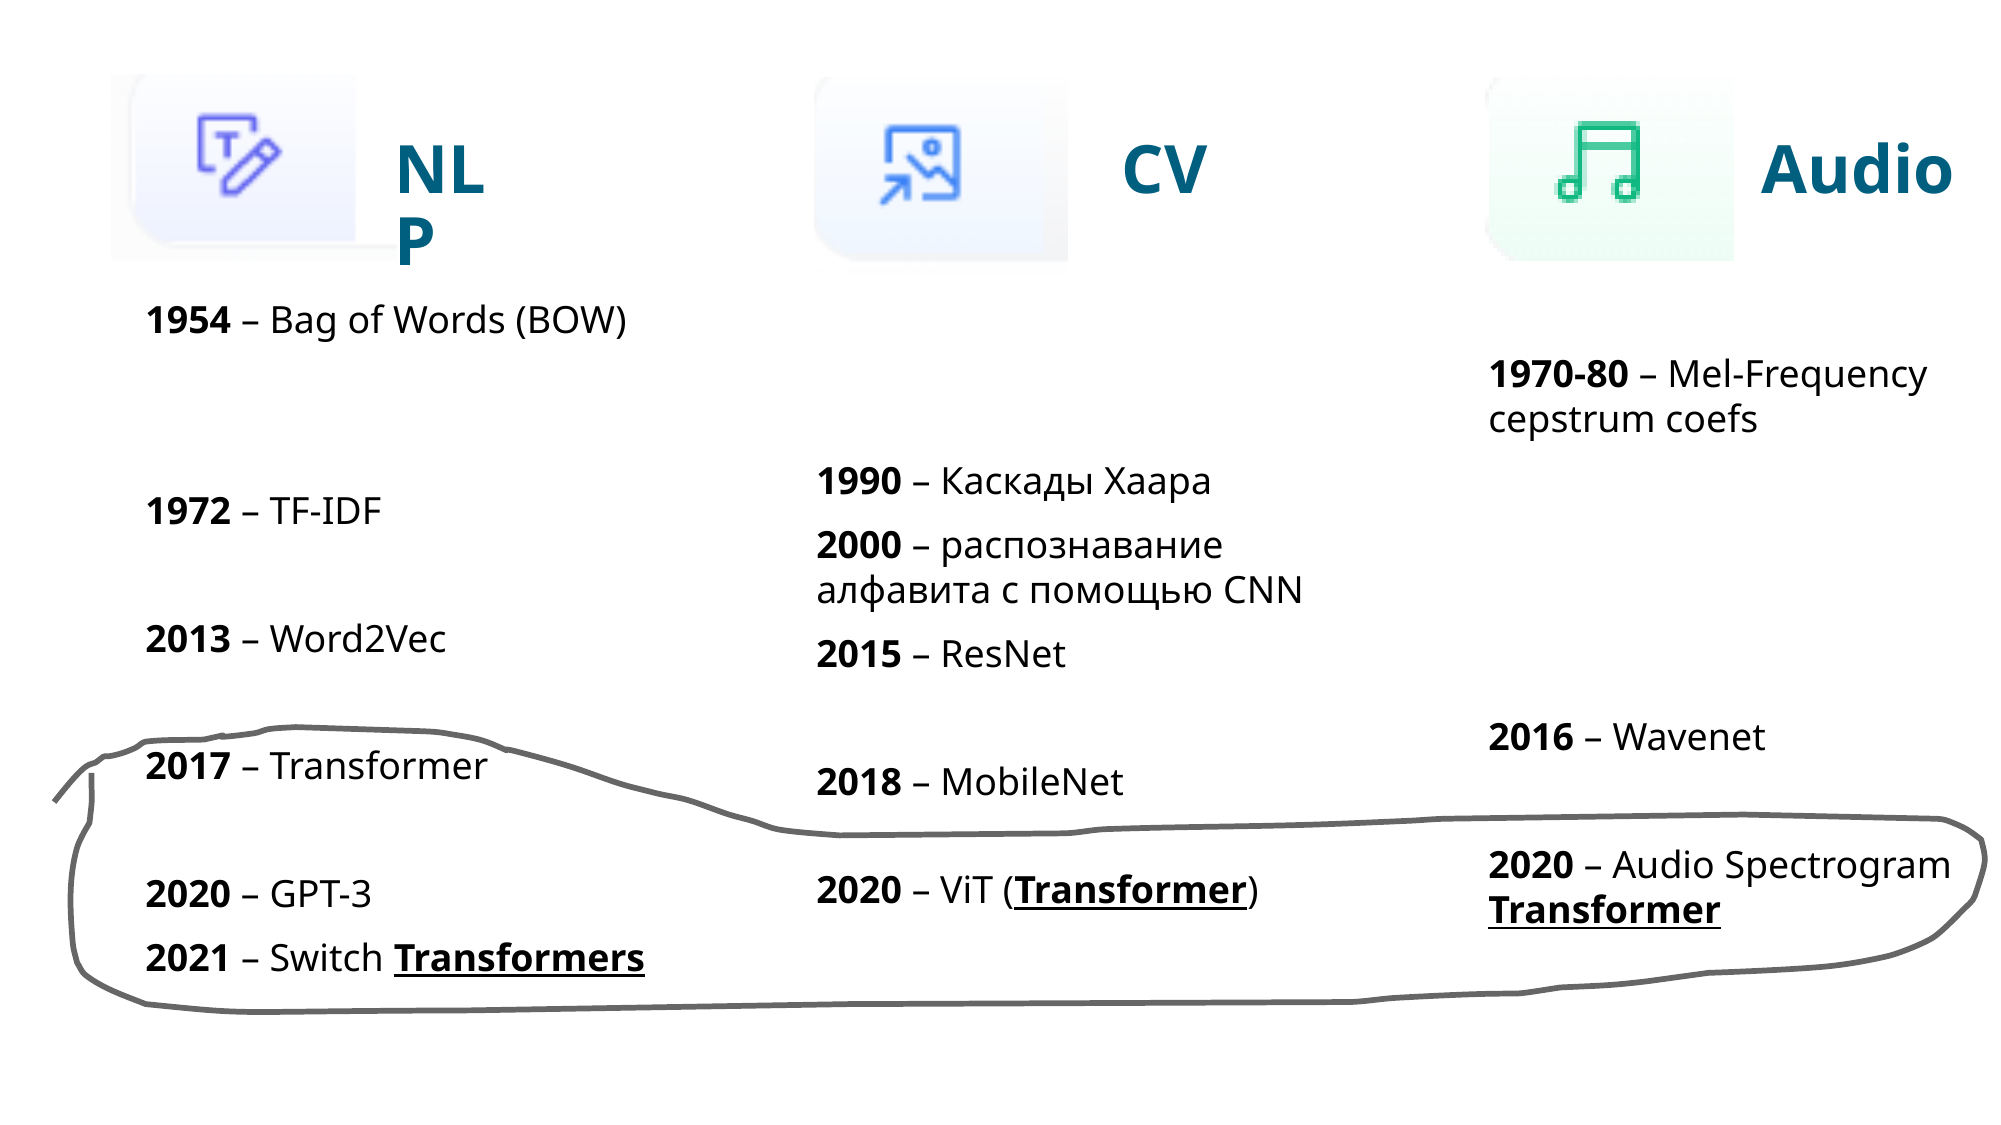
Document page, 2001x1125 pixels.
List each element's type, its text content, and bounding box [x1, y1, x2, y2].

picture [1779, 161, 1783, 173]
text_box 1954 – Bag of Words (BOW) 1972 – TF-IDF 2013 – Word2Vec 2017 – Transformer 2020 – GPT-3 2021 – Switch Transformers [130, 288, 1025, 830]
text_box Audio [1787, 128, 1977, 207]
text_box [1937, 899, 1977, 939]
text_box CV [1107, 128, 1269, 207]
picture [814, 77, 1068, 275]
picture [1485, 77, 1783, 262]
text_box 1970-80 – Mel-Frequency cepstrum coefs 2016 – Wavenet 2020 – Audio Spectrogram Transformer [1473, 342, 1977, 833]
text_box [52, 724, 1987, 1015]
picture [111, 74, 397, 261]
text_box NLP [402, 128, 542, 207]
text_box 1990 – Каскады Хаара 2000 – распознавание алфавита с помощью CNN 2015 – ResNet 2018 – MobileNet 2020 – ViT (Transformer) [801, 449, 1413, 833]
